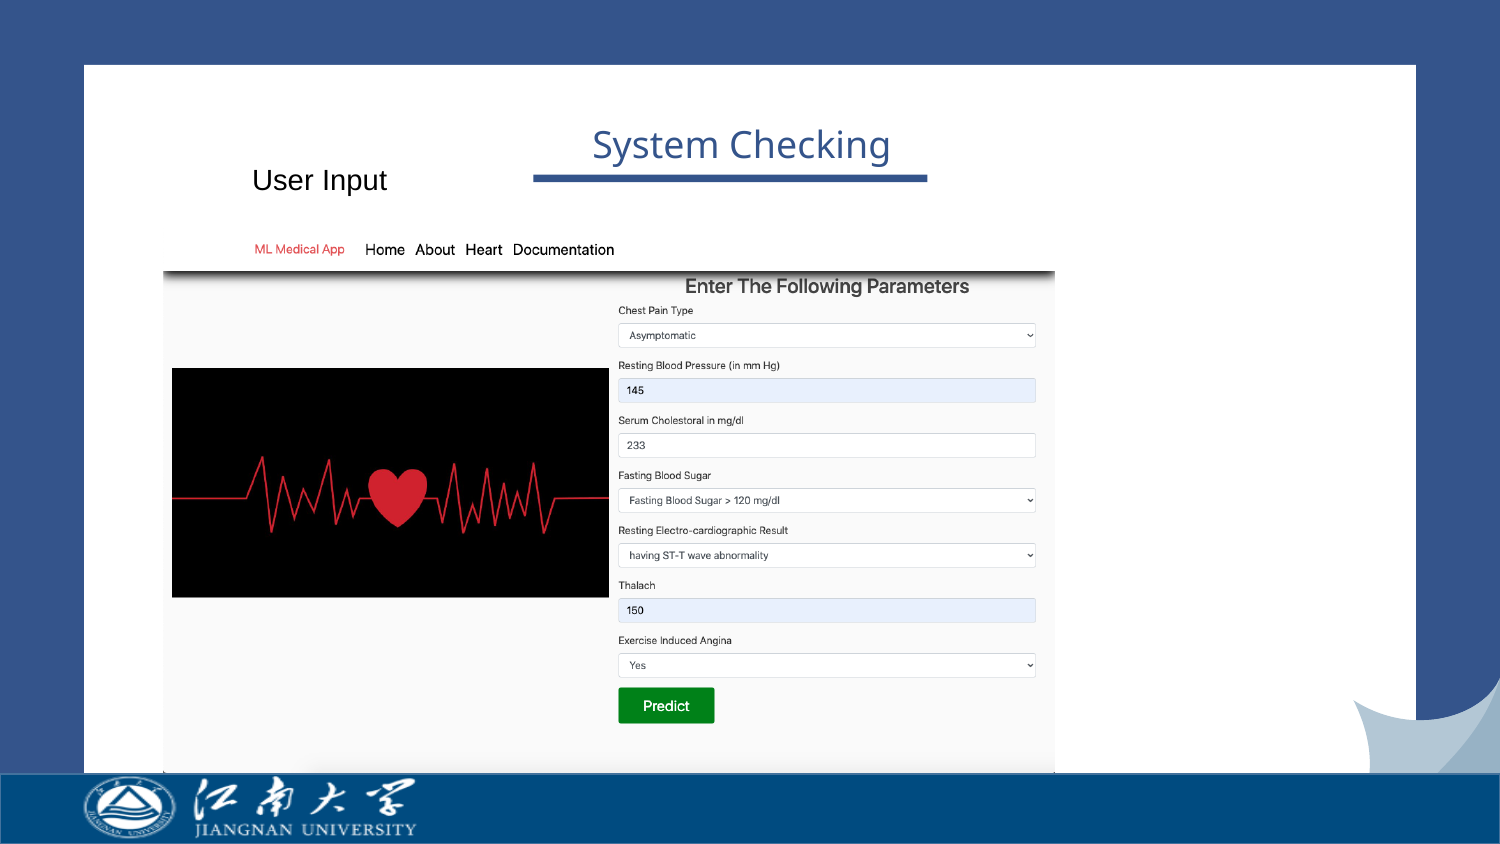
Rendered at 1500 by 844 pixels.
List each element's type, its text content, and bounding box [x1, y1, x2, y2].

text_box [0, 773, 1500, 844]
text_box [532, 174, 928, 183]
text_box User Input [154, 153, 485, 204]
text_box System Checking [382, 114, 1112, 174]
picture [163, 227, 1055, 773]
